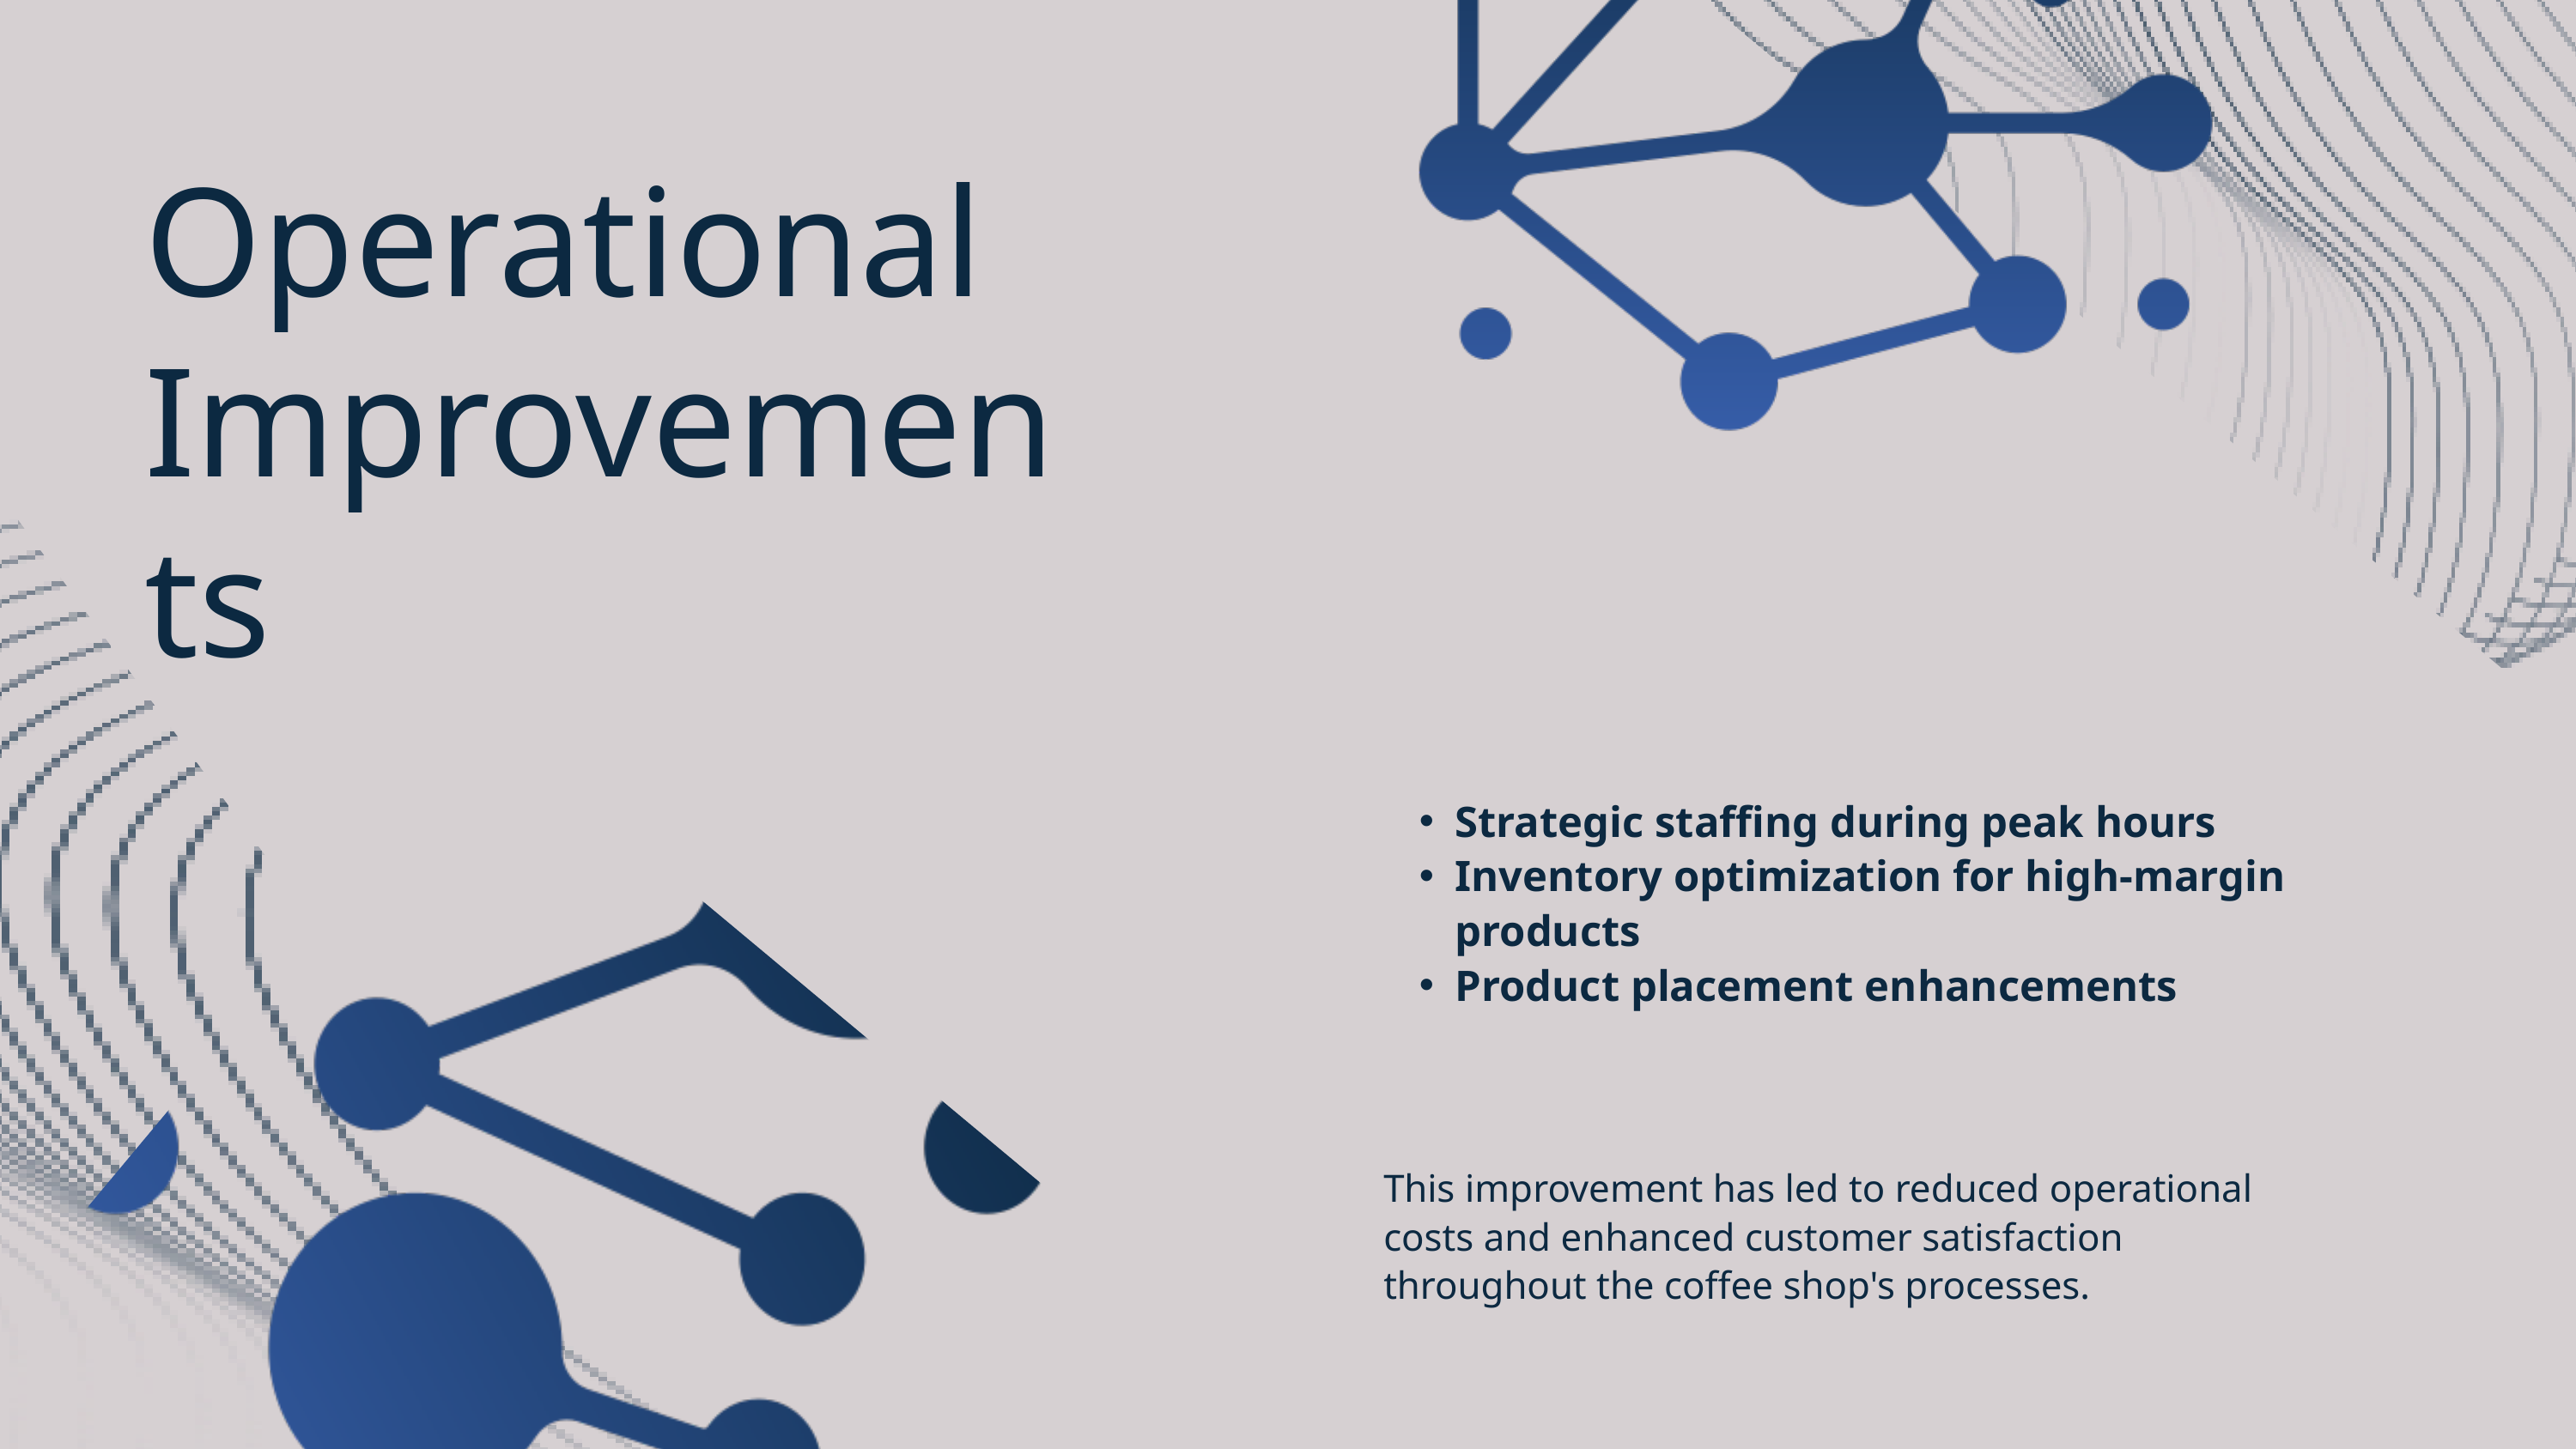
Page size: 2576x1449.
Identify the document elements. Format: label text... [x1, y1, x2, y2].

text_box [2215, 0, 2576, 731]
text_box Operational Improvements [144, 146, 1109, 688]
text_box [0, 495, 319, 1449]
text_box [1383, 793, 2335, 1304]
text_box [52, 724, 1050, 1449]
text_box [1383, 0, 2215, 433]
